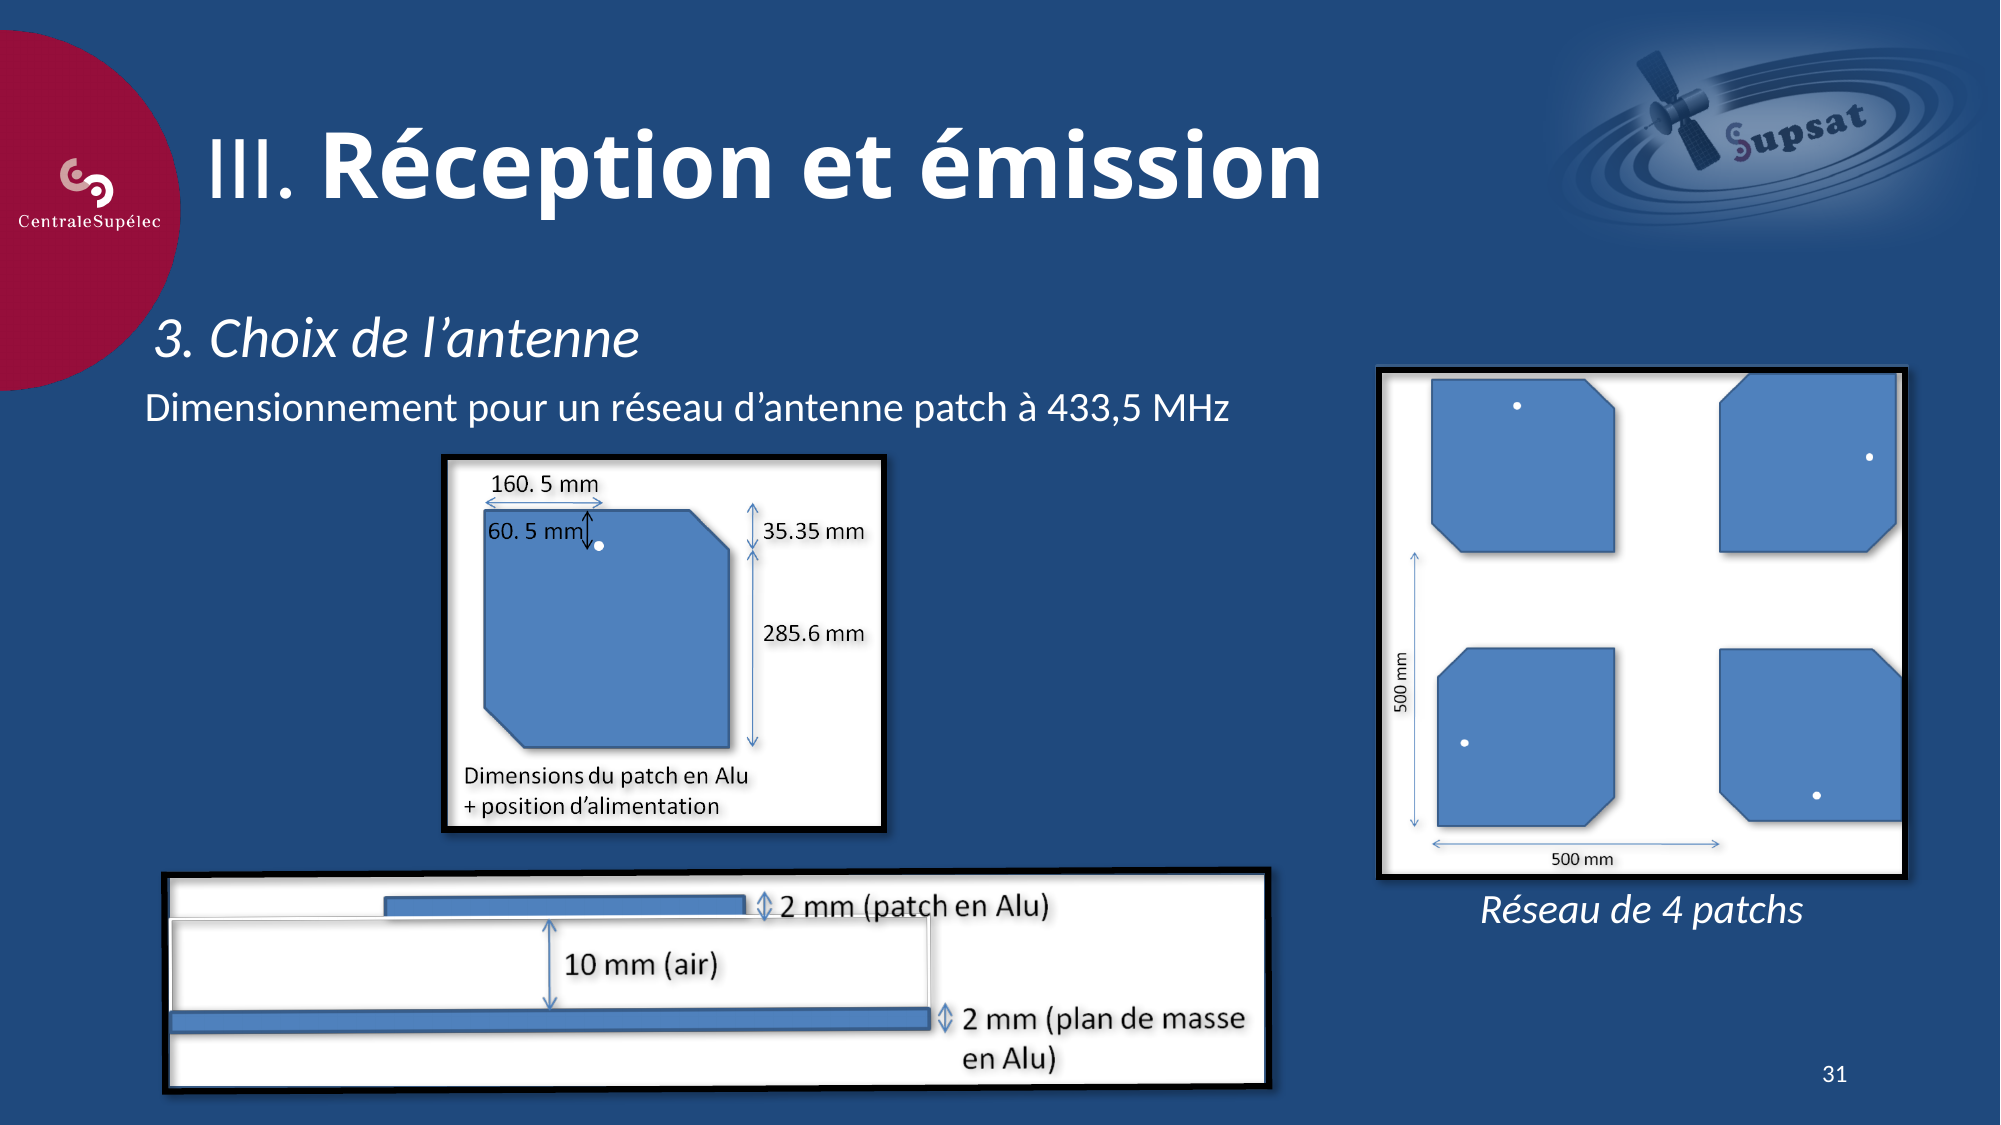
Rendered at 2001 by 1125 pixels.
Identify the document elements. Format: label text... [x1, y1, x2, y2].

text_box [445, 455, 884, 830]
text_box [1377, 366, 1908, 878]
text_box 3. Choix de l’antenne [195, 299, 1863, 377]
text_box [167, 872, 1267, 1089]
picture [1525, 0, 2000, 264]
picture [0, 0, 191, 410]
text_box III. Réception et émission [195, 59, 1863, 278]
text_box 31 [1412, 1042, 1863, 1103]
text_box Dimensionnement pour un réseau d’antenne patch à 433,5 MHz [129, 377, 1371, 739]
text_box Réseau de 4 patchs [1447, 886, 1837, 940]
